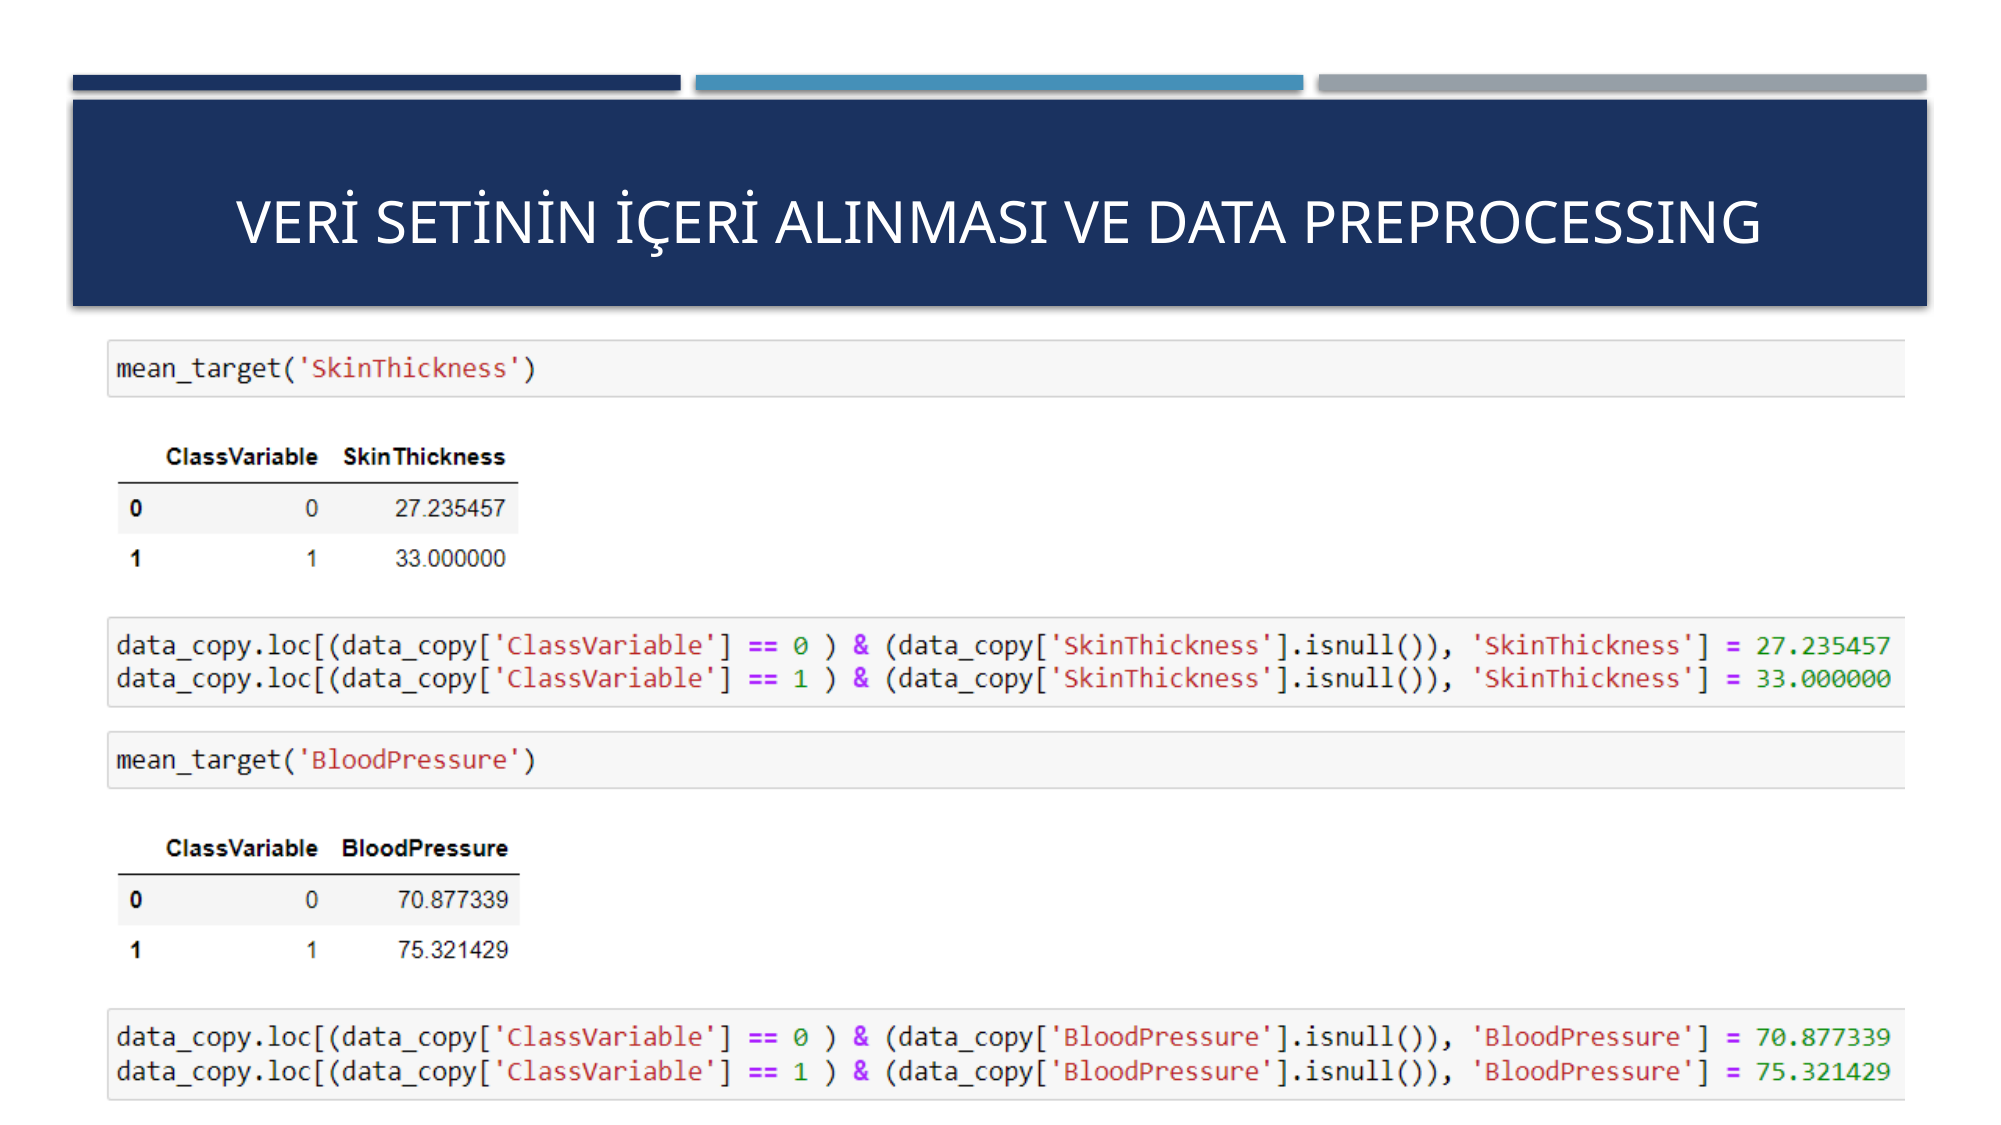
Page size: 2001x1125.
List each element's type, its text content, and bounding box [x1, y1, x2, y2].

title Veri setinin içeri alınması ve data preprocessıng [95, 119, 1905, 333]
picture [97, 332, 1906, 1104]
